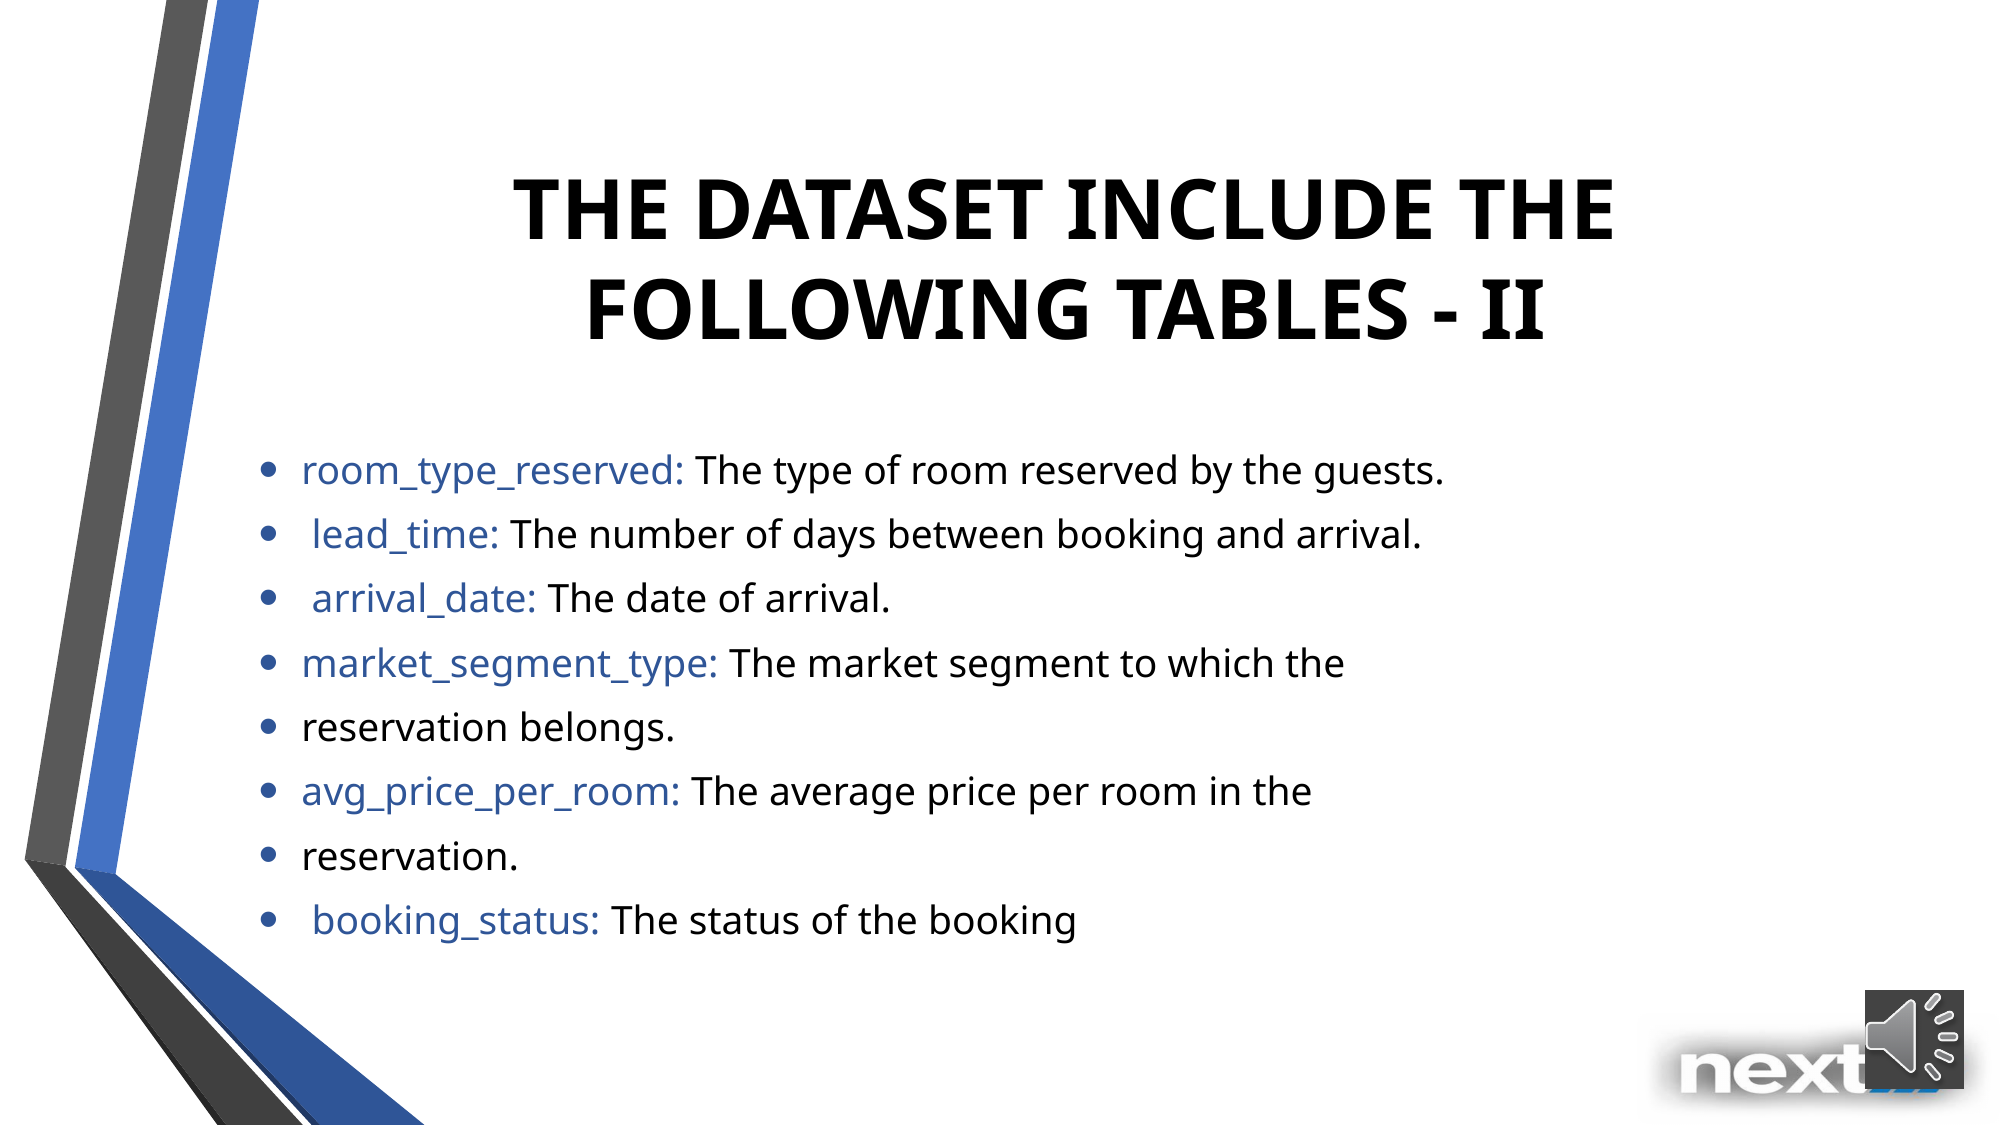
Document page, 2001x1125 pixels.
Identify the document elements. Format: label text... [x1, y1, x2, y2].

title THE DATASET INCLUDE THE FOLLOWING TABLES - II [243, 112, 1887, 400]
list room_type_reserved: The type of room reserved by the guests. lead_time: The number of days between booking and arrival. arrival_date: The date of arrival. market_segment_type: The market segment to which the reservation belongs. avg_price_per_room: The average price per room in the reservation. booking_status: The status of the booking [243, 437, 1887, 950]
picture [1636, 989, 2000, 1125]
